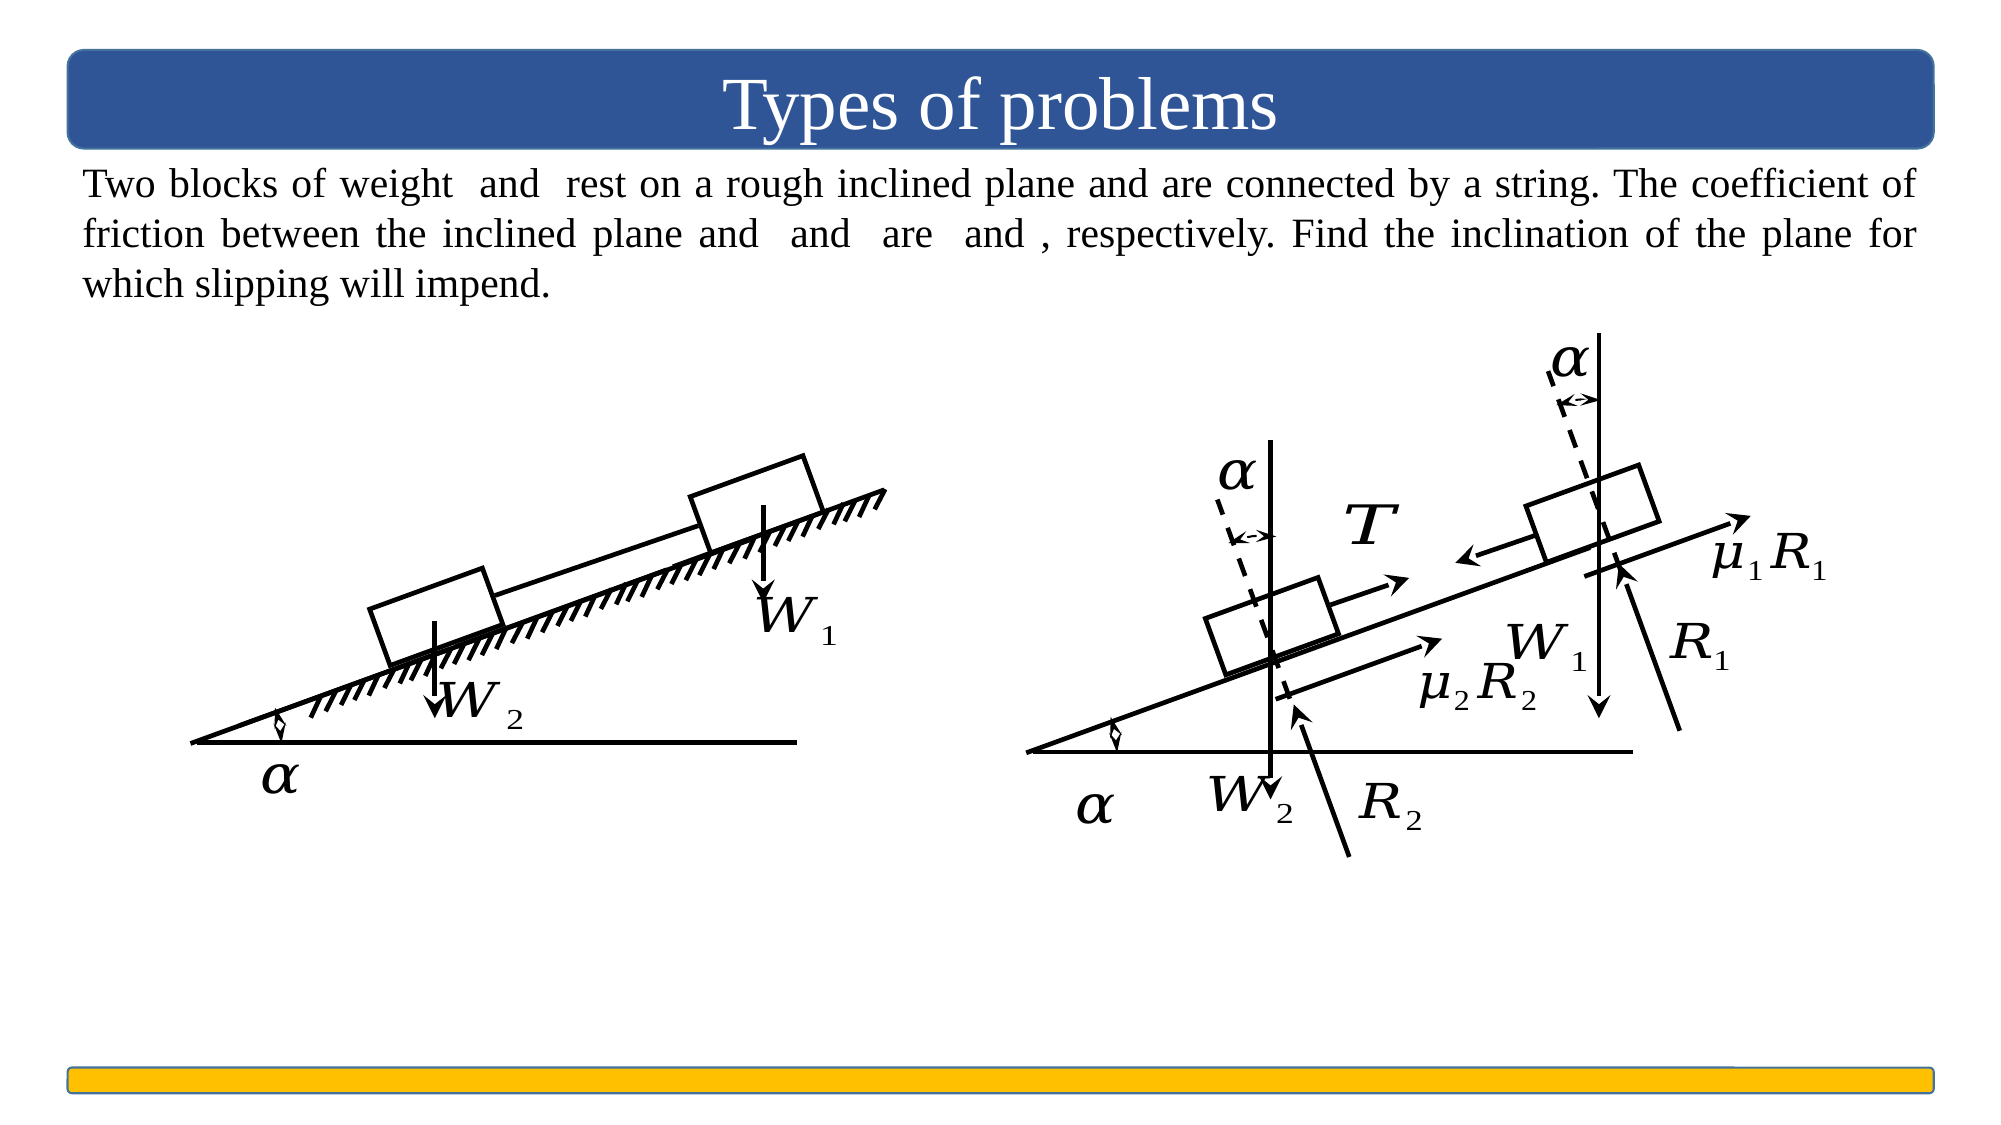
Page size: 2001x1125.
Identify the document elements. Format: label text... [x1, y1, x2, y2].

text_box [1028, 716, 1123, 751]
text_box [1217, 499, 1290, 699]
text_box [368, 566, 497, 640]
text_box Types of problems [66, 48, 1935, 150]
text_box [492, 524, 701, 597]
text_box [437, 641, 461, 650]
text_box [1455, 535, 1537, 563]
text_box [1618, 563, 1680, 731]
text_box [1203, 613, 1217, 650]
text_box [764, 524, 894, 548]
text_box [380, 641, 432, 667]
text_box [1290, 576, 1340, 650]
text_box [1293, 752, 1350, 857]
text_box [192, 707, 287, 742]
text_box [66, 1066, 1935, 1095]
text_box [1548, 371, 1621, 571]
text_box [1293, 704, 1350, 751]
text_box [1524, 496, 1548, 564]
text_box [234, 682, 460, 707]
text_box [1621, 463, 1661, 537]
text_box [447, 604, 677, 628]
text_box [707, 548, 728, 555]
text_box [688, 454, 825, 524]
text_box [701, 524, 763, 548]
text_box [1328, 577, 1410, 606]
